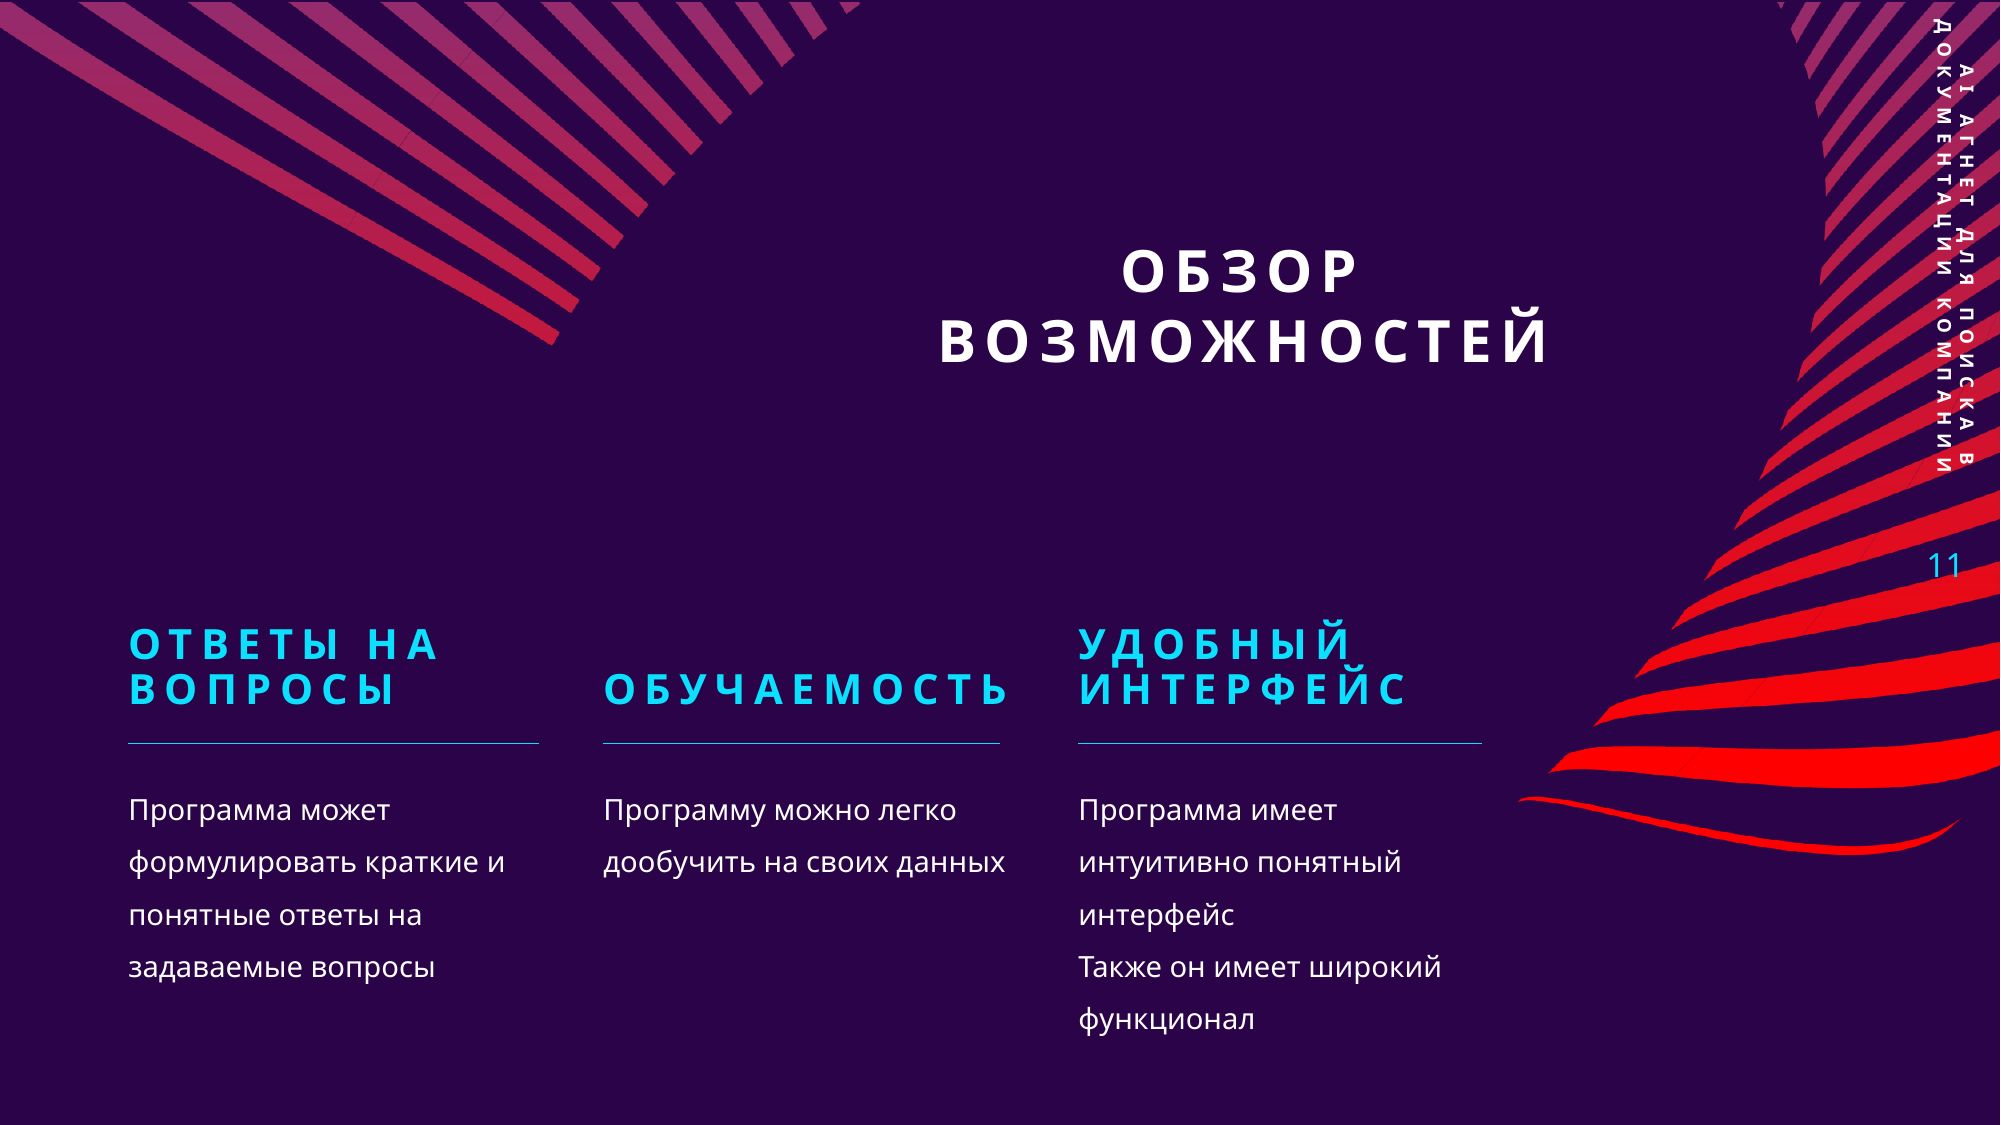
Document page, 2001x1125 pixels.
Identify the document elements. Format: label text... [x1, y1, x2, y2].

picture [0, 0, 2000, 1125]
title Обзор возможностей [825, 226, 1662, 390]
list Ответы на вопросы [113, 557, 556, 721]
footer Ai Агнет для поиска в документации компании [1926, 0, 1987, 489]
slide_number 11 [1889, 519, 1980, 615]
list Программа имеет интуитивно понятный интерфейс Также он имеет широкий функционал [1063, 766, 1506, 992]
list обучаемость [588, 557, 1031, 721]
list Программу можно легко дообучить на своих данных [588, 766, 1031, 1019]
list Программа может формулировать краткие и понятные ответы на задаваемые вопросы [113, 766, 556, 956]
list Удобный интерфейс [1063, 557, 1506, 721]
